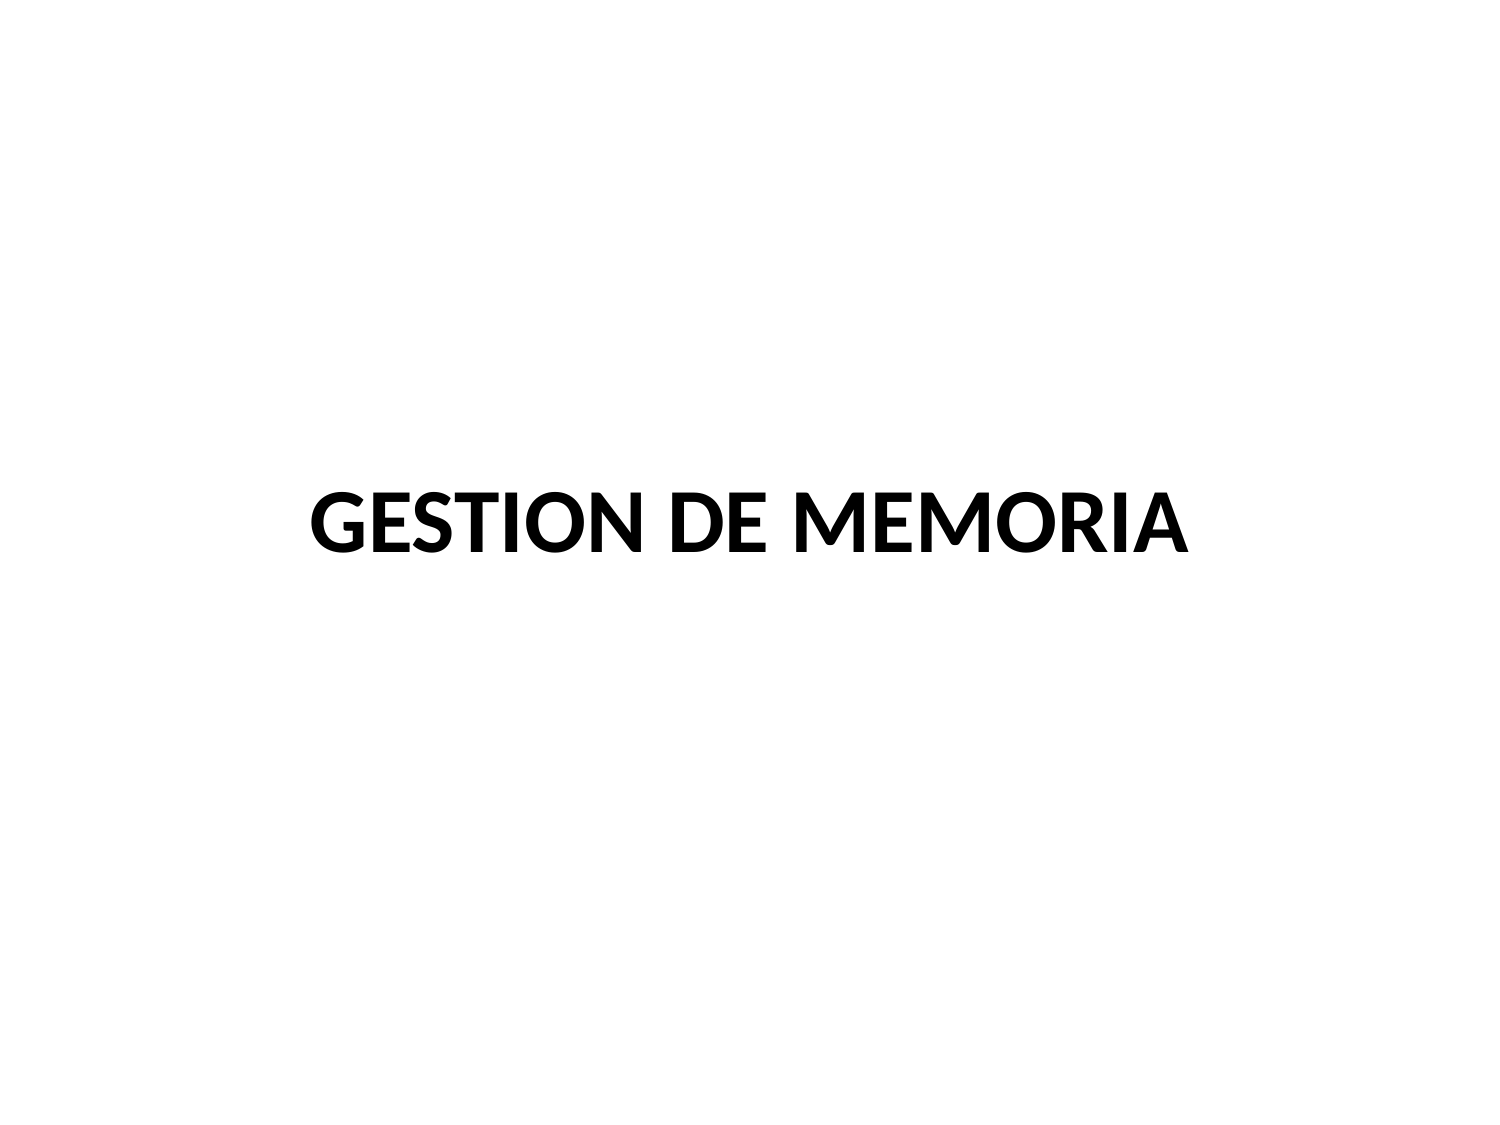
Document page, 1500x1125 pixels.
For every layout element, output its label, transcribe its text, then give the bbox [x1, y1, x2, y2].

title GESTION DE MEMORIA [75, 422, 1425, 610]
